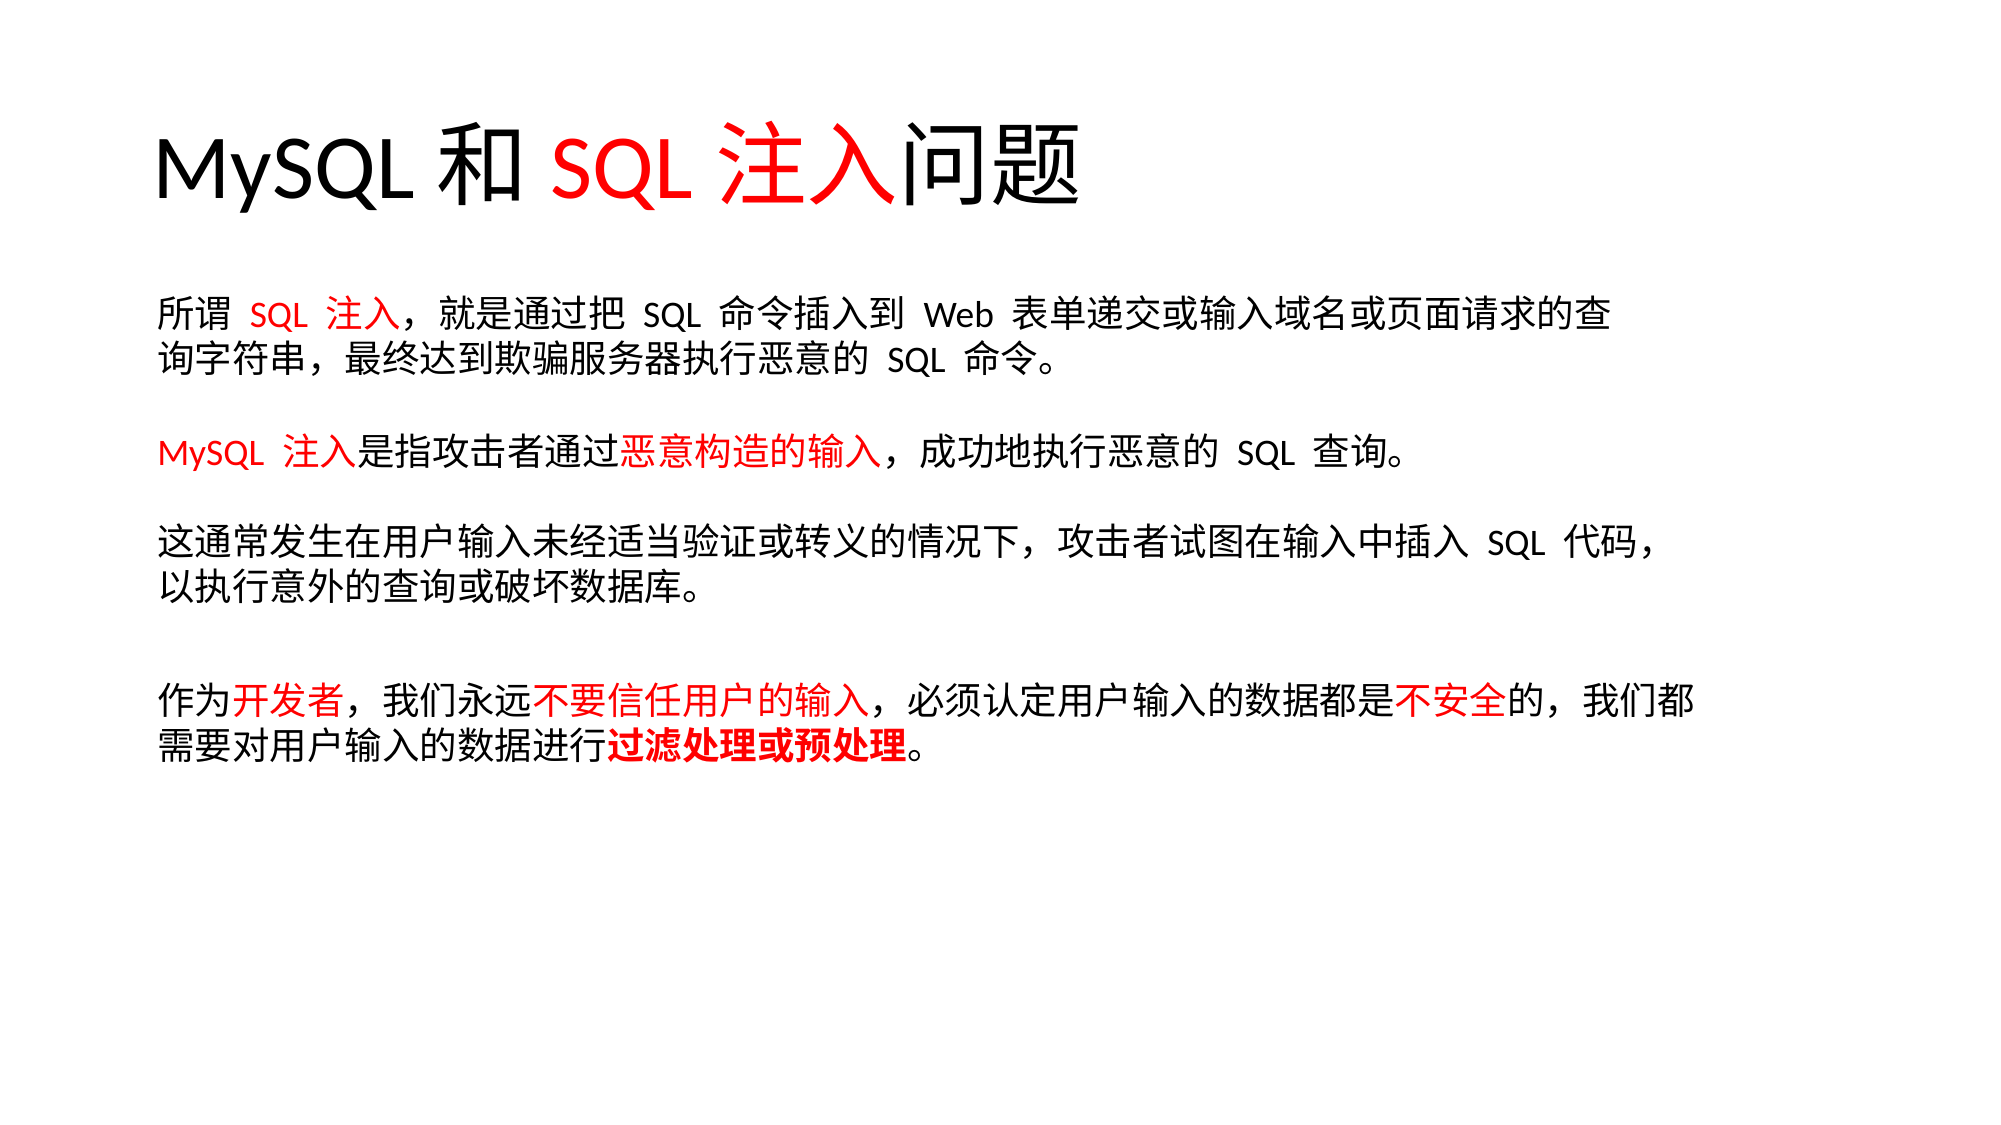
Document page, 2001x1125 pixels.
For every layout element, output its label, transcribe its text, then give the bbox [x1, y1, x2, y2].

text_box 作为开发者，我们永远不要信任用户的输入，必须认定用户输入的数据都是不安全的，我们都需要对用户输入的数据进行过滤处理或预处理。 [142, 669, 1714, 775]
text_box MySQL 注入是指攻击者通过恶意构造的输入，成功地执行恶意的 SQL 查询。 这通常发生在用户输入未经适当验证或转义的情况下，攻击者试图在输入中插入 SQL 代码，以执行意外的查询或破坏数据库。 [142, 420, 1714, 616]
text_box 所谓 SQL 注入，就是通过把 SQL 命令插入到 Web 表单递交或输入域名或页面请求的查询字符串，最终达到欺骗服务器执行恶意的 SQL 命令。 [142, 282, 1639, 388]
title MySQL和SQL注入问题 [137, 59, 1863, 278]
